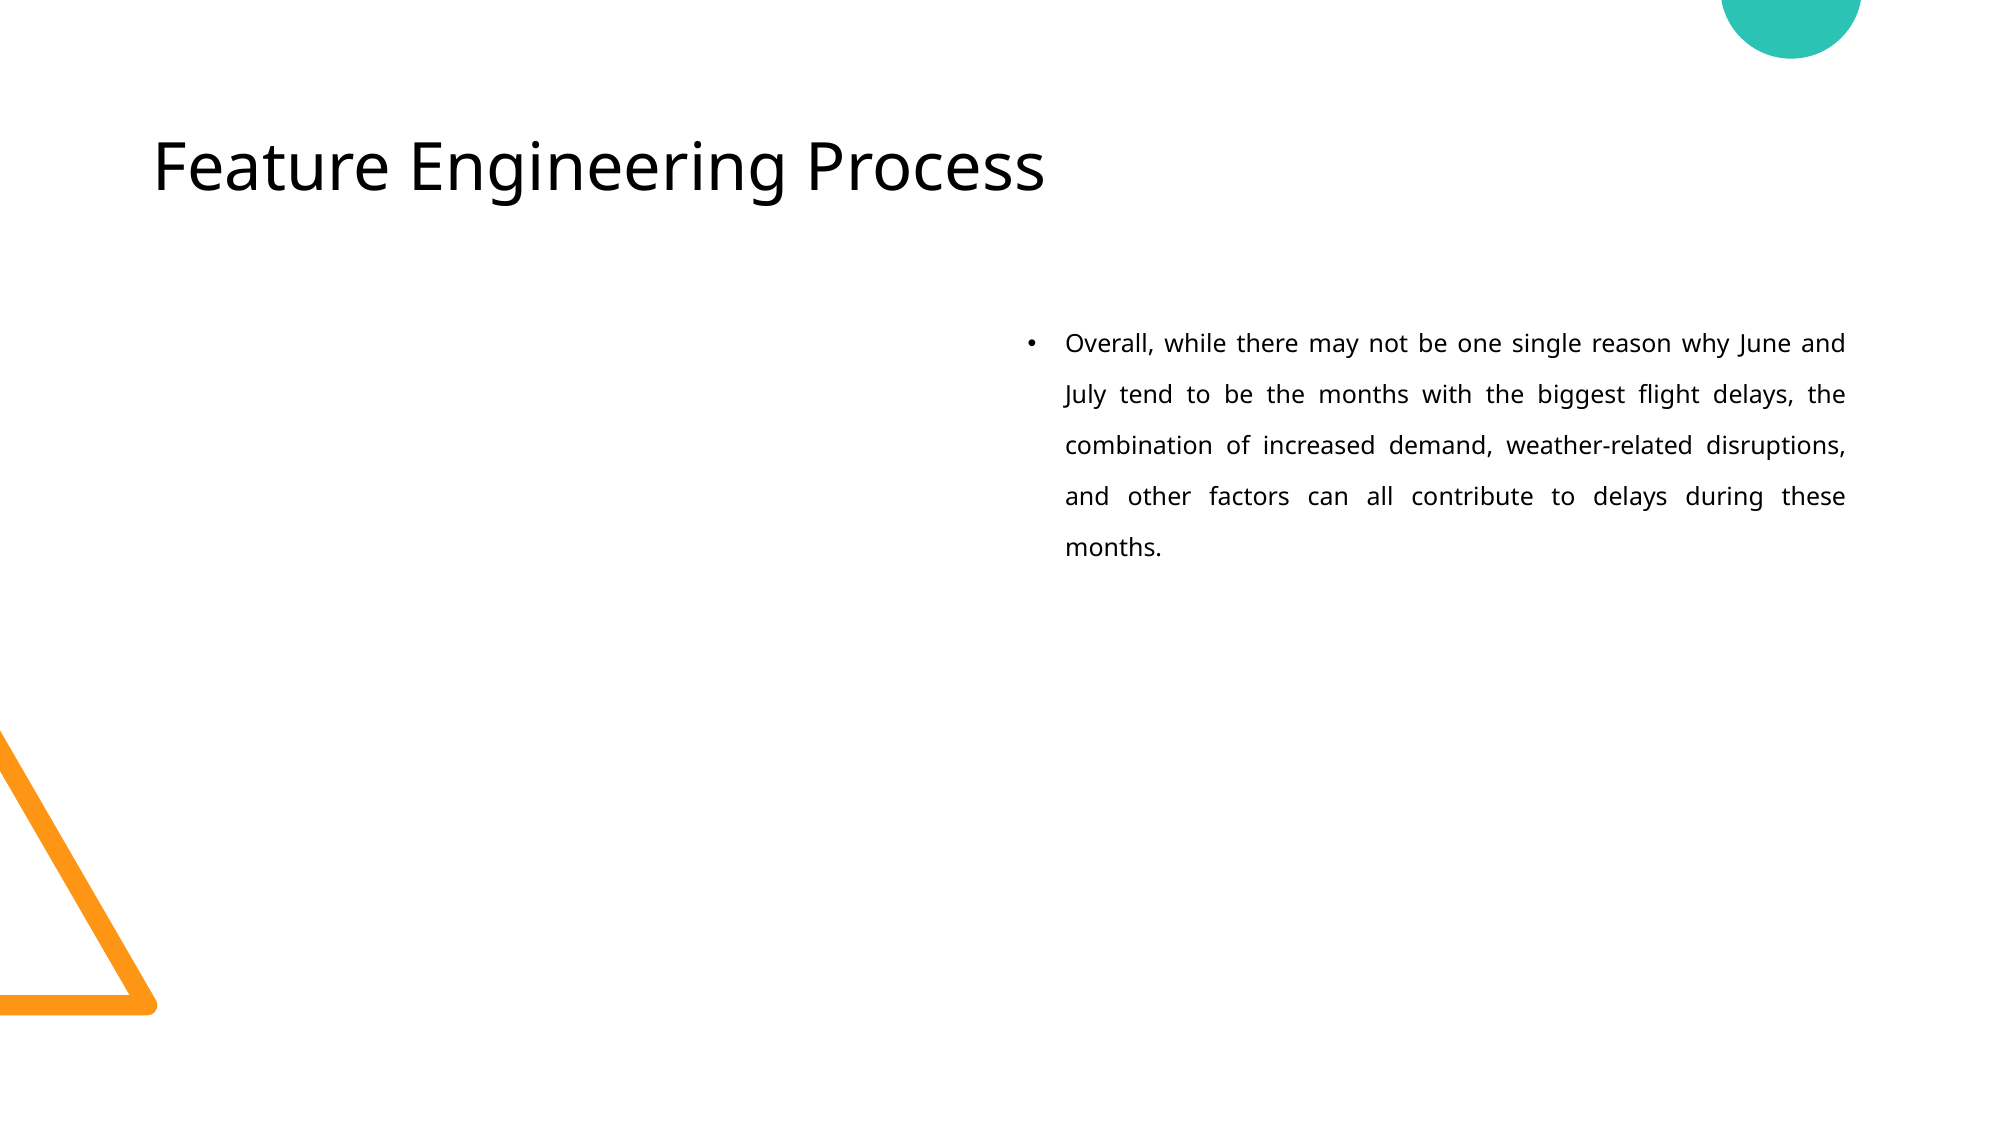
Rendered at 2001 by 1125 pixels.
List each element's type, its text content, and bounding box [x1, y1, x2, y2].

list Overall, while there may not be one single reason why June and July tend to be the months with the biggest flight delays, the combination of increased demand, weather-related disruptions, and other factors can all contribute to delays during these months. [1012, 299, 1863, 1014]
title Feature Engineering Process [137, 59, 1863, 278]
